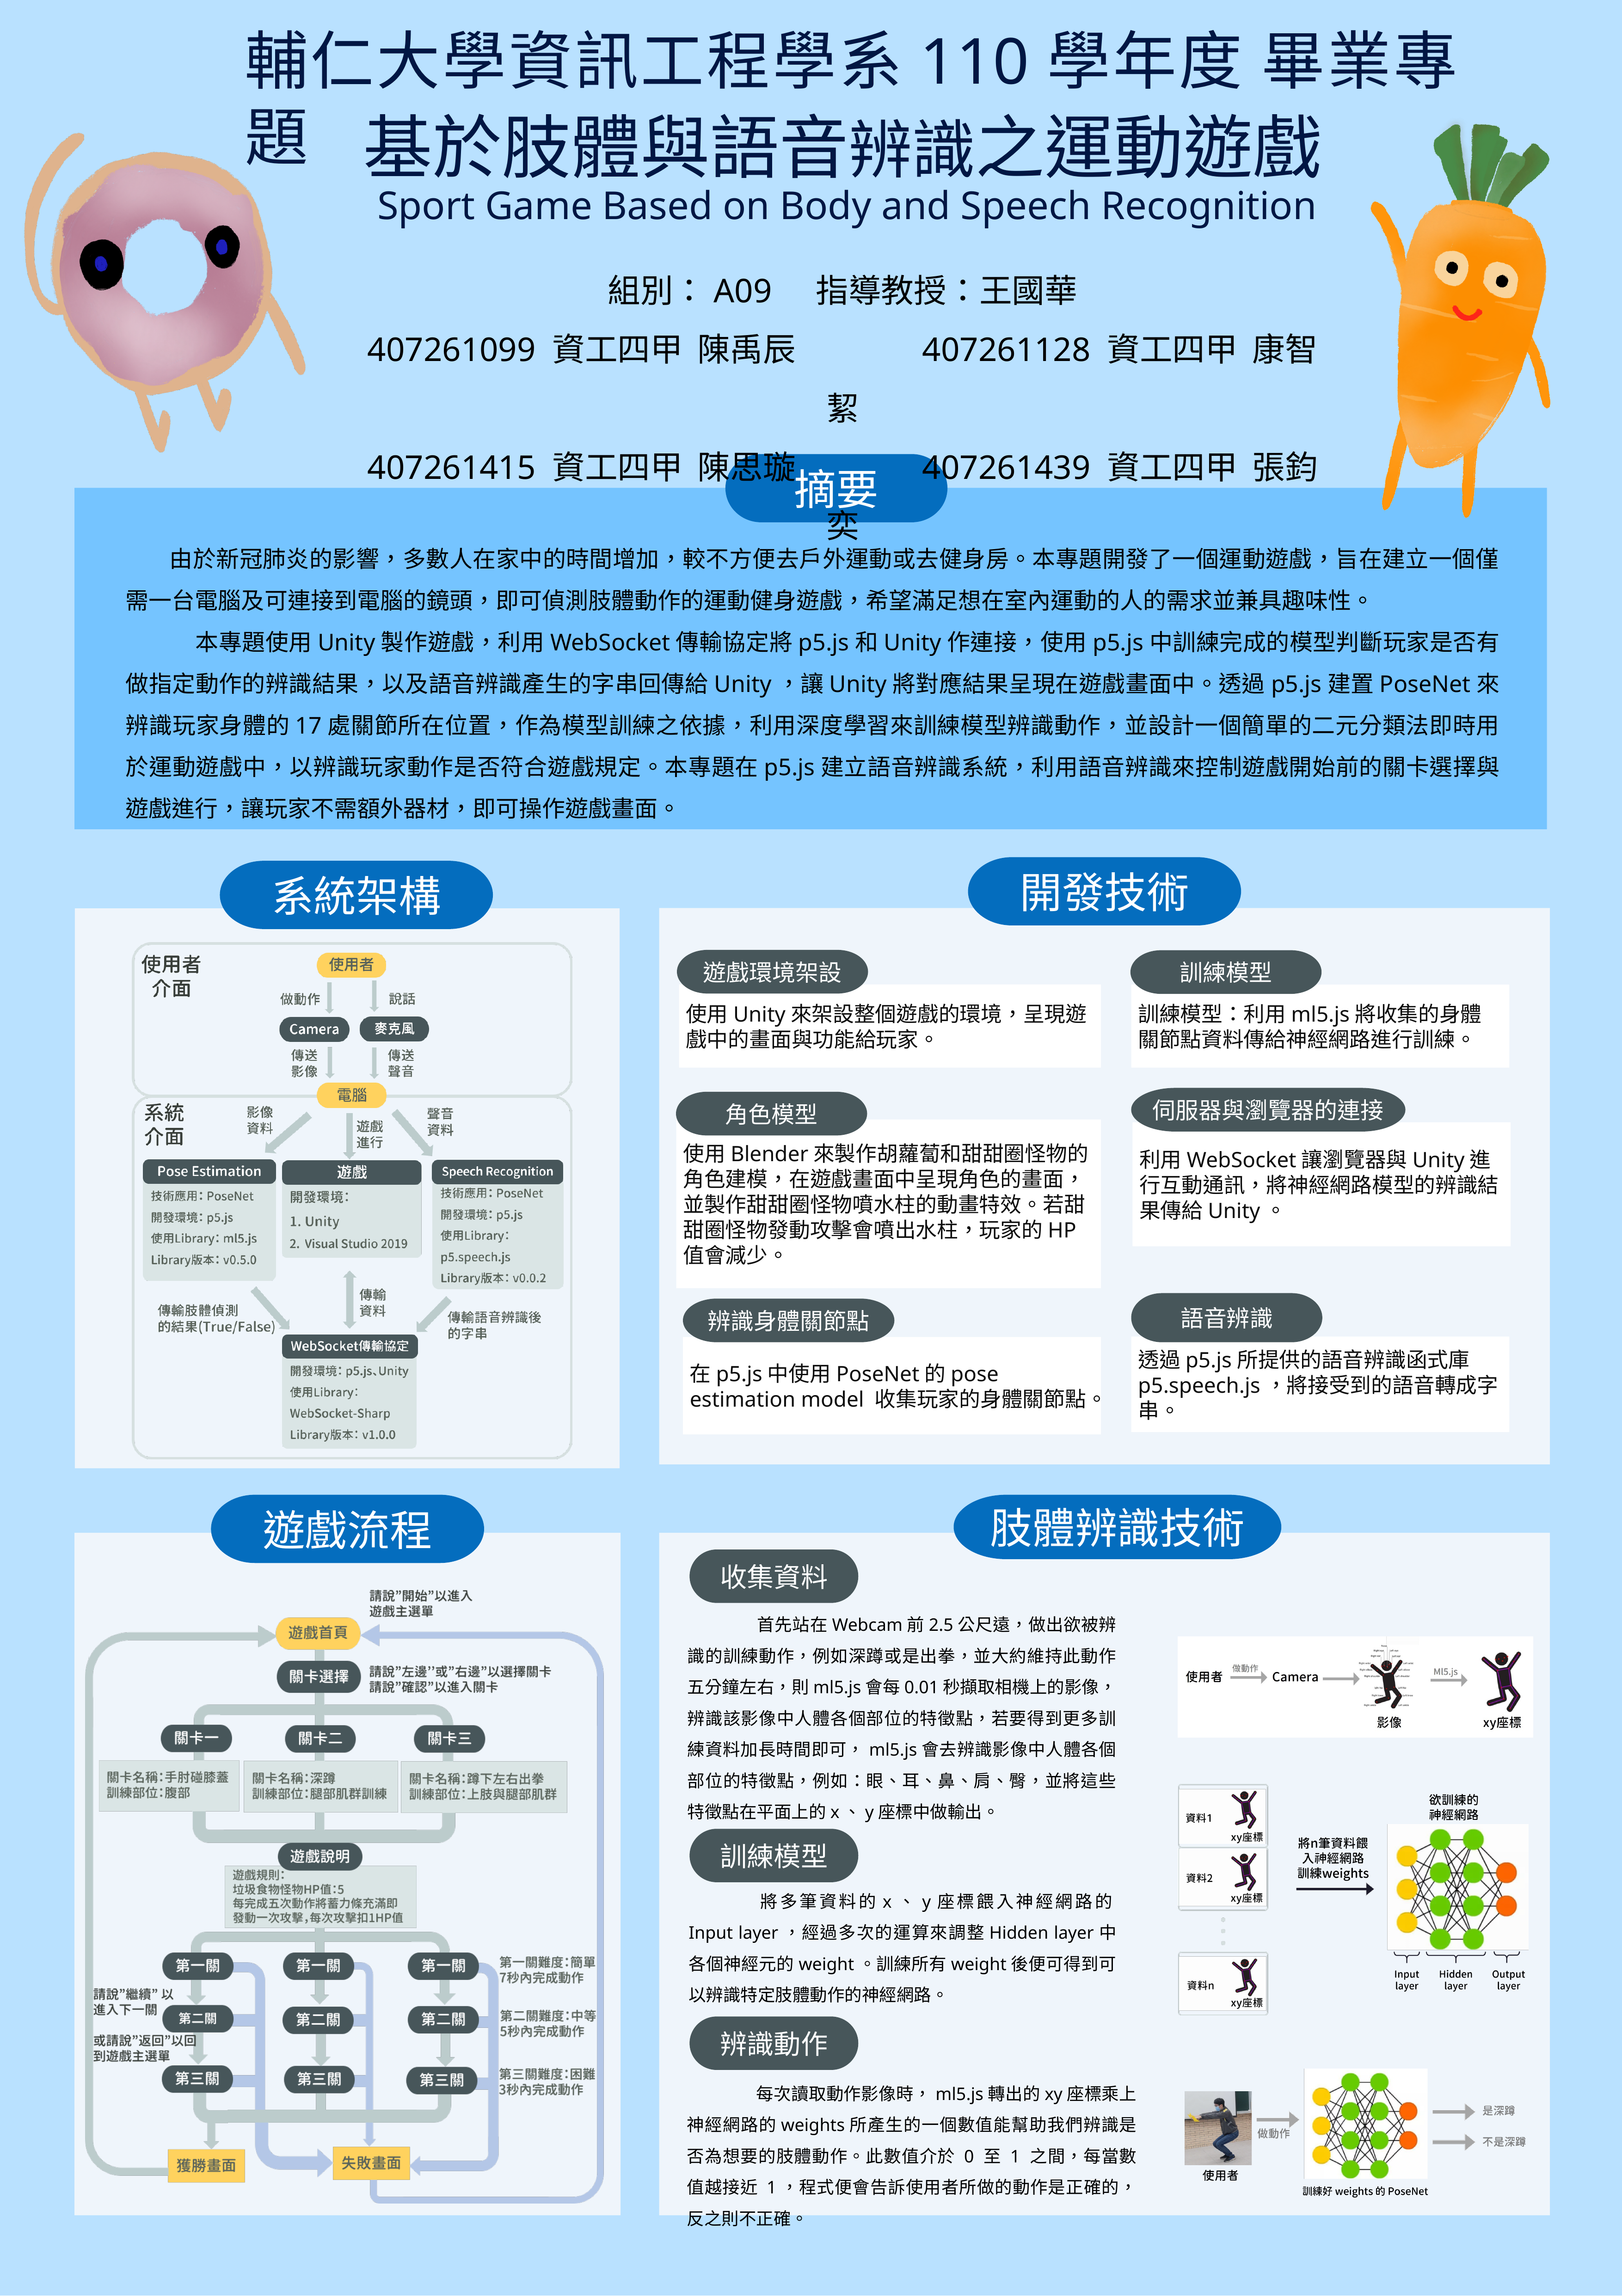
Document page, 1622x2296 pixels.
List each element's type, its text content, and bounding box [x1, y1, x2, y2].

picture [1178, 1784, 1533, 2015]
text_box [74, 1494, 621, 2216]
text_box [659, 857, 1550, 1464]
picture [0, 65, 356, 470]
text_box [74, 861, 620, 1469]
text_box 組別：A09 指導教授：王國華 407261099 資工四甲 陳禹辰 407261128 資工四甲 康智絜 407261415 資工四甲 陳思璇 407261439 資工四甲 張鈞奕 [347, 246, 1338, 454]
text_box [238, 17, 1464, 231]
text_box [74, 454, 1547, 830]
picture [1331, 108, 1599, 536]
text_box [659, 1494, 1550, 2216]
